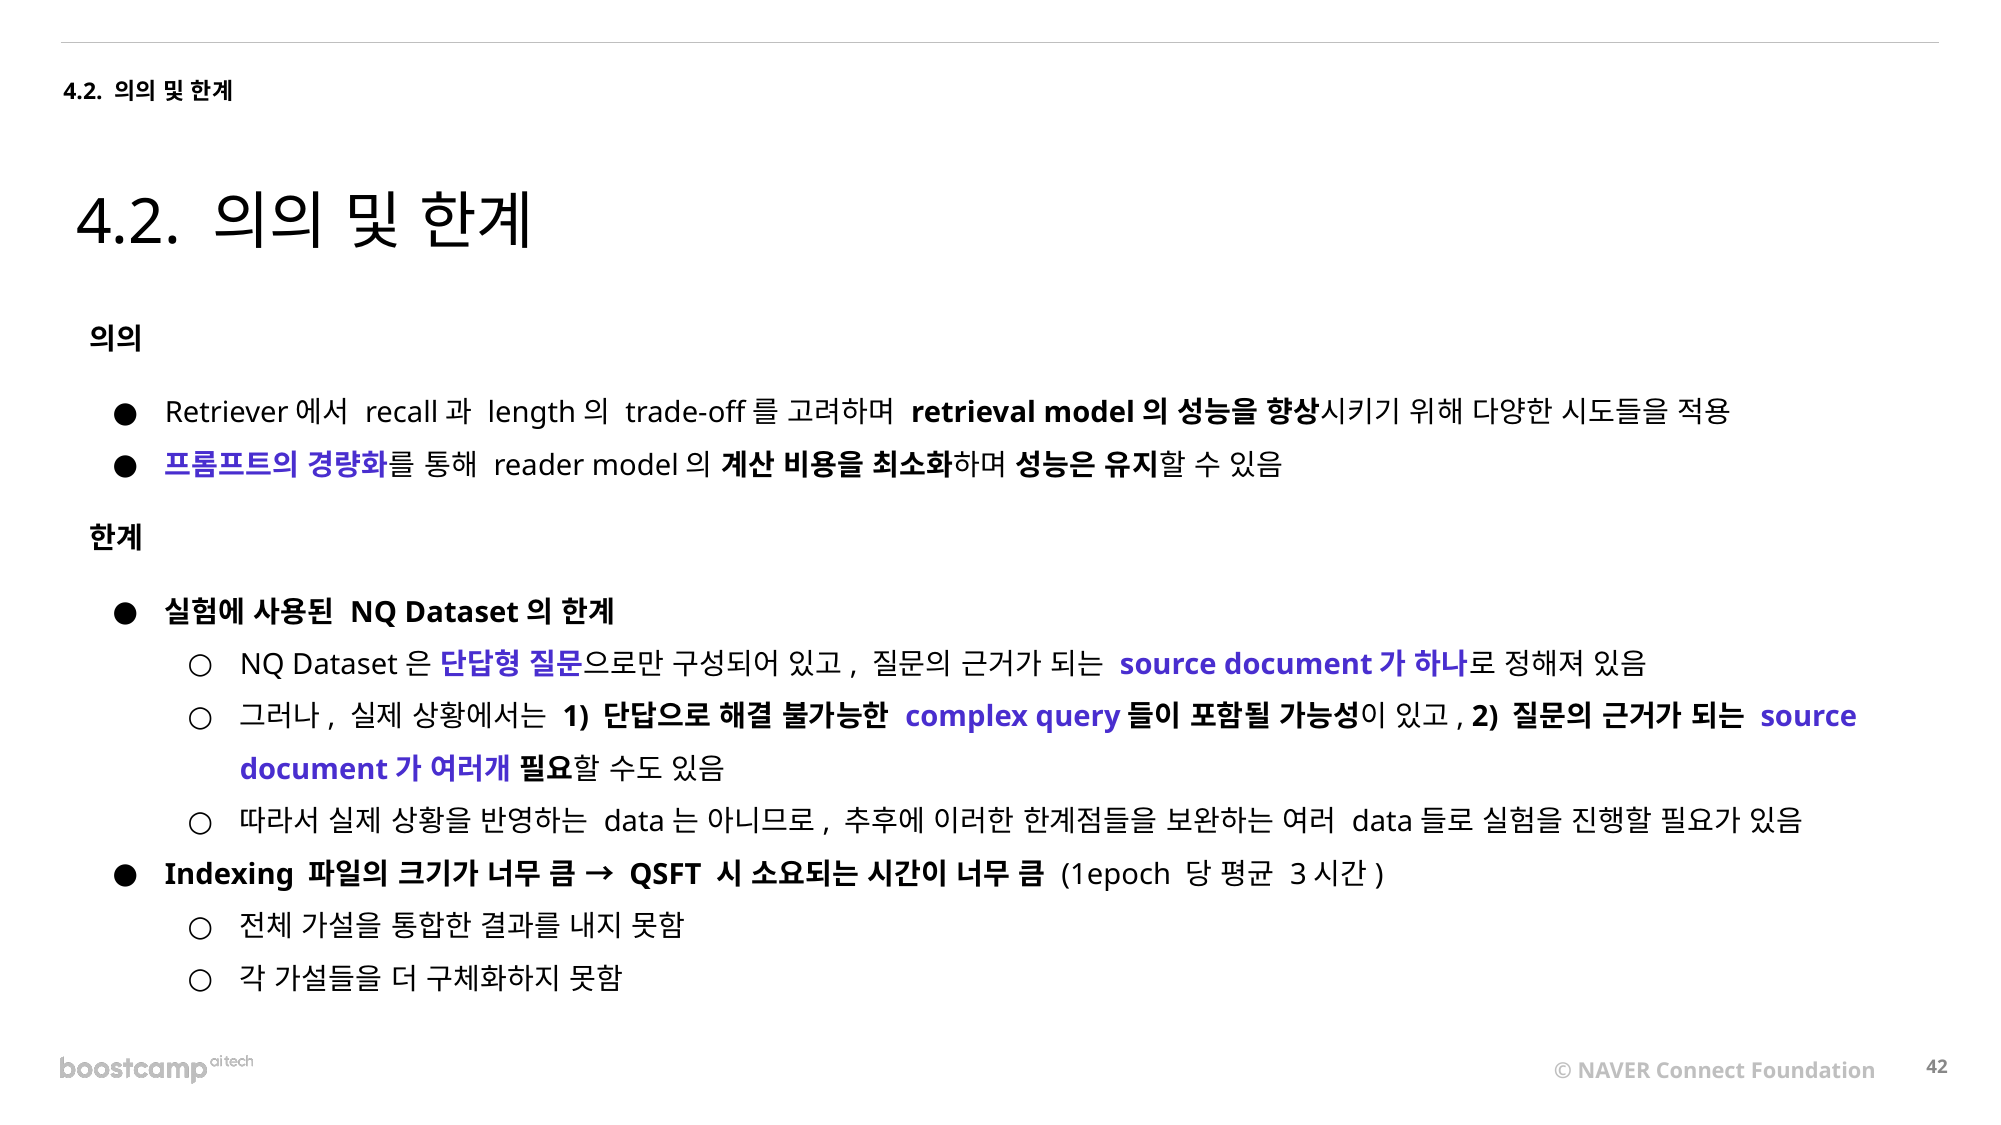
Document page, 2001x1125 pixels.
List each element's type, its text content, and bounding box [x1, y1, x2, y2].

list 의의 Retriever에서 recall과 length의 trade-off를 고려하며 retrieval model의 성능을 향상시키기 위해 다양한 시도들을 적용 프롬프트의 경량화를 통해 reader model의 계산 비용을 최소화하며 성능은 유지할 수 있음 한계 실험에 사용된 NQ Dataset의 한계 NQ Dataset은 단답형 질문으로만 구성되어 있고, 질문의 근거가 되는 source document가 하나로 정해져 있음 그러나, 실제 상황에서는 1) 단답으로 해결 불가능한 complex query들이 포함될 가능성이 있고, 2) 질문의 근거가 되는 source document가 여러개 필요할 수도 있음 따라서 실제 상황을 반영하는 data는 아니므로, 추후에 이러한 한계점들을 보완하는 여러 data들로 실험을 진행할 필요가 있음 Indexing 파일의 크기가 너무 큼 → QSFT 시 소요되는 시간이 너무 큼 (1epoch 당 평균 3시간) 전체 가설을 통합한 결과를 내지 못함 각 가설들을 더 구체화하지 못함 [74, 295, 1920, 1039]
text_box 4.2. 의의 및 한계 [60, 146, 1696, 264]
picture [60, 1055, 253, 1084]
text_box 4.2. 의의 및 한계 [48, 44, 644, 112]
text_box © NAVER Connect Foundation [1538, 1046, 1830, 1091]
text_box 42 [1830, 1038, 1963, 1098]
